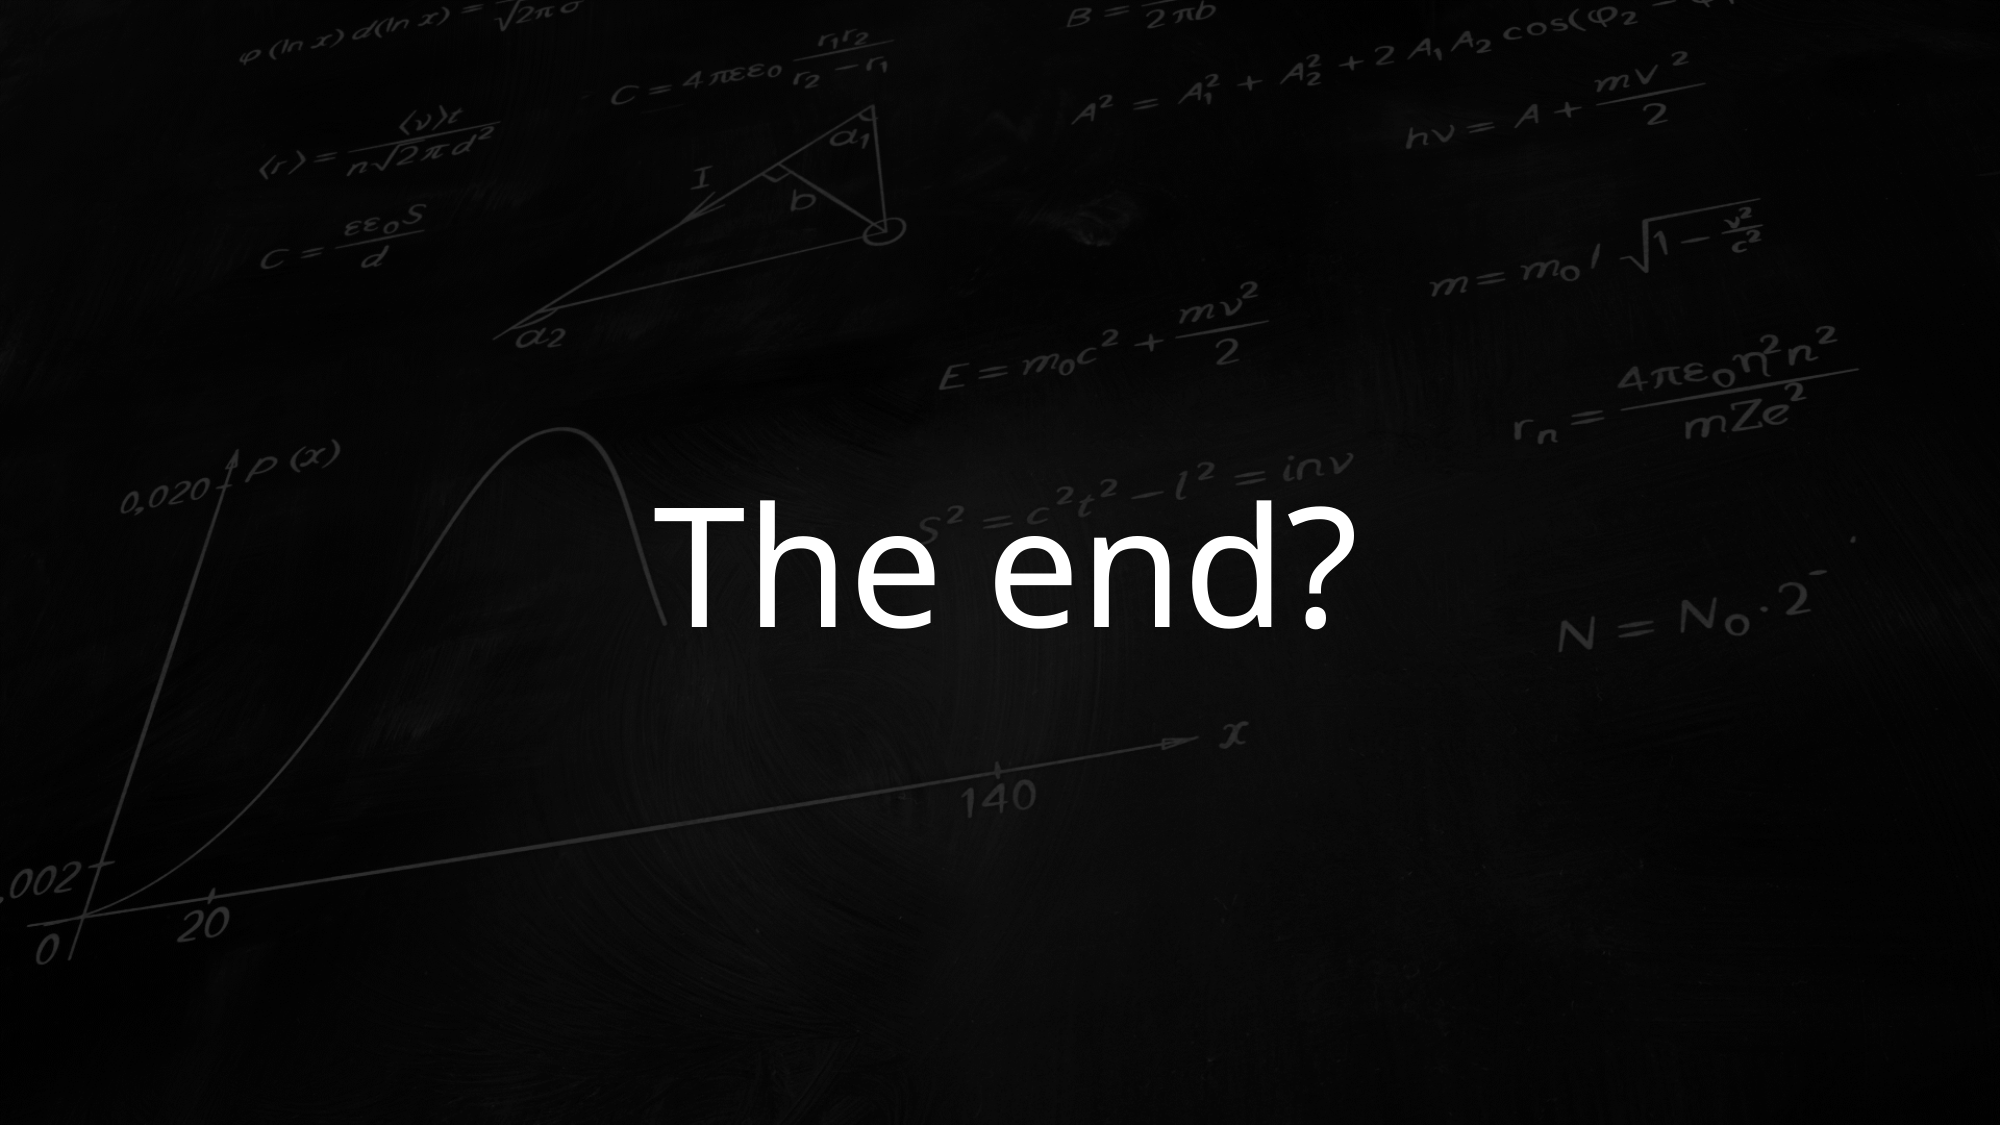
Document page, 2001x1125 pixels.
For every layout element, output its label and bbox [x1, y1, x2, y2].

text_box [0, 0, 2000, 1125]
